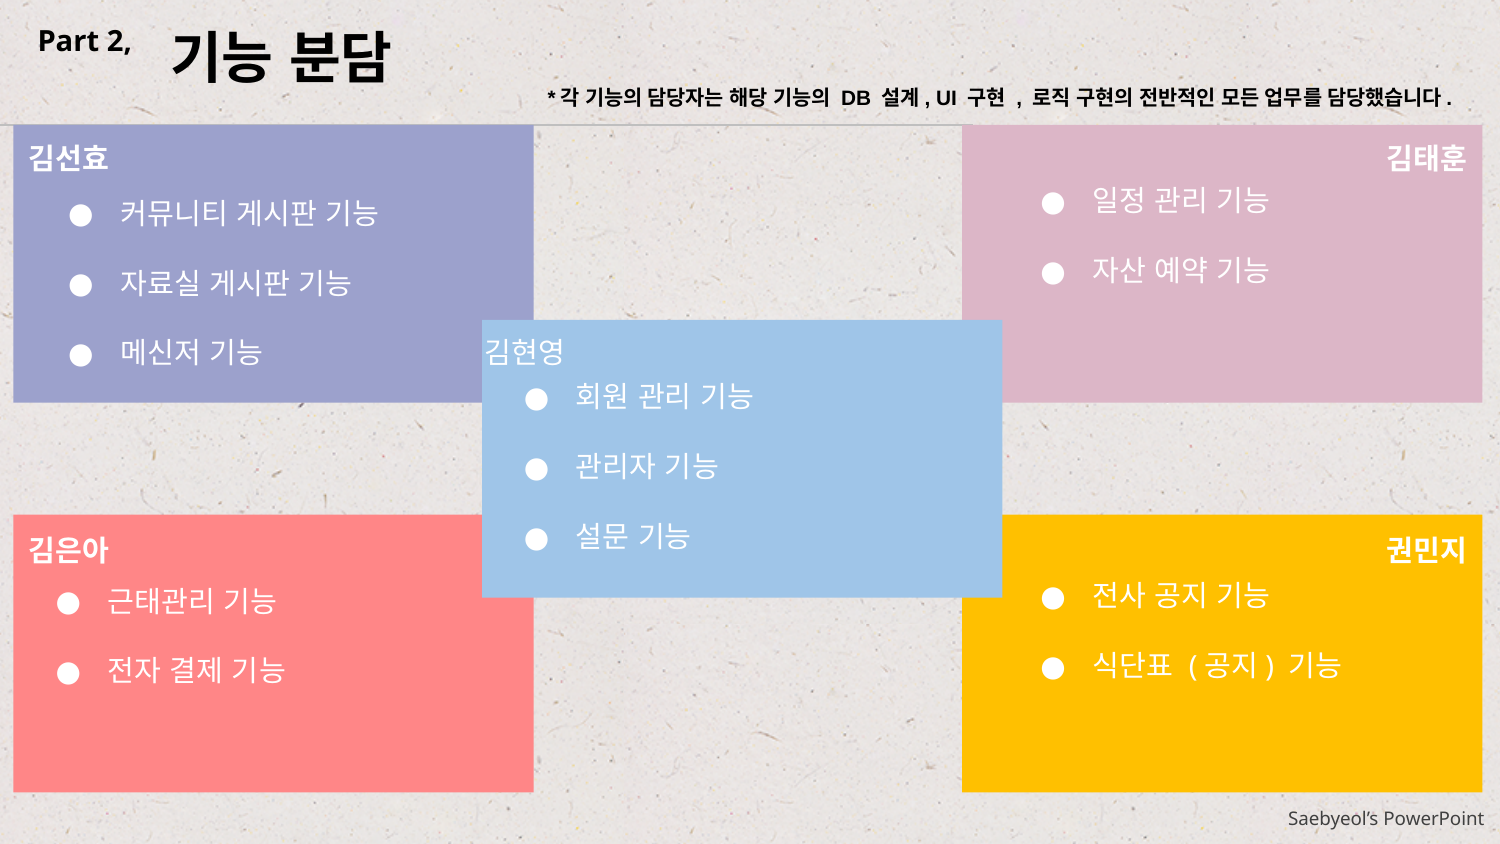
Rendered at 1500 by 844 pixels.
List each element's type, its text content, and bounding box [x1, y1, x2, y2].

text_box 권민지 [1303, 517, 1483, 583]
text_box 커뮤니티 게시판 기능 자료실 게시판 기능 메신저 기능 [30, 180, 458, 385]
text_box 회원 관리 기능 관리자 기능 설문 기능 [485, 363, 913, 569]
text_box 김현영 [469, 319, 649, 385]
text_box [13, 134, 534, 403]
text_box [1003, 514, 1483, 562]
text_box 김은아 [13, 517, 193, 583]
text_box [962, 124, 1303, 319]
text_box [1003, 190, 1483, 403]
text_box 김태훈 [1303, 124, 1483, 190]
text_box [482, 319, 1003, 598]
picture [534, 126, 962, 319]
text_box 기능 분담 [158, 16, 499, 95]
text_box [13, 514, 534, 793]
text_box 일정 관리 기능 자산 예약 기능 [1002, 167, 1430, 338]
text_box [962, 583, 1483, 793]
text_box 김선효 [13, 134, 193, 190]
picture [0, 0, 1500, 844]
text_box Part 2, [26, 16, 158, 63]
text_box *각 기능의 담당자는 해당 기능의 DB 설계, UI 구현 , 로직 구현의 전반적인 모든 업무를 담당했습니다. [536, 78, 1500, 115]
text_box 근태관리 기능 전자 결제 기능 [17, 567, 445, 738]
text_box 전사 공지 기능 식단표 (공지) 기능 [1002, 562, 1430, 768]
